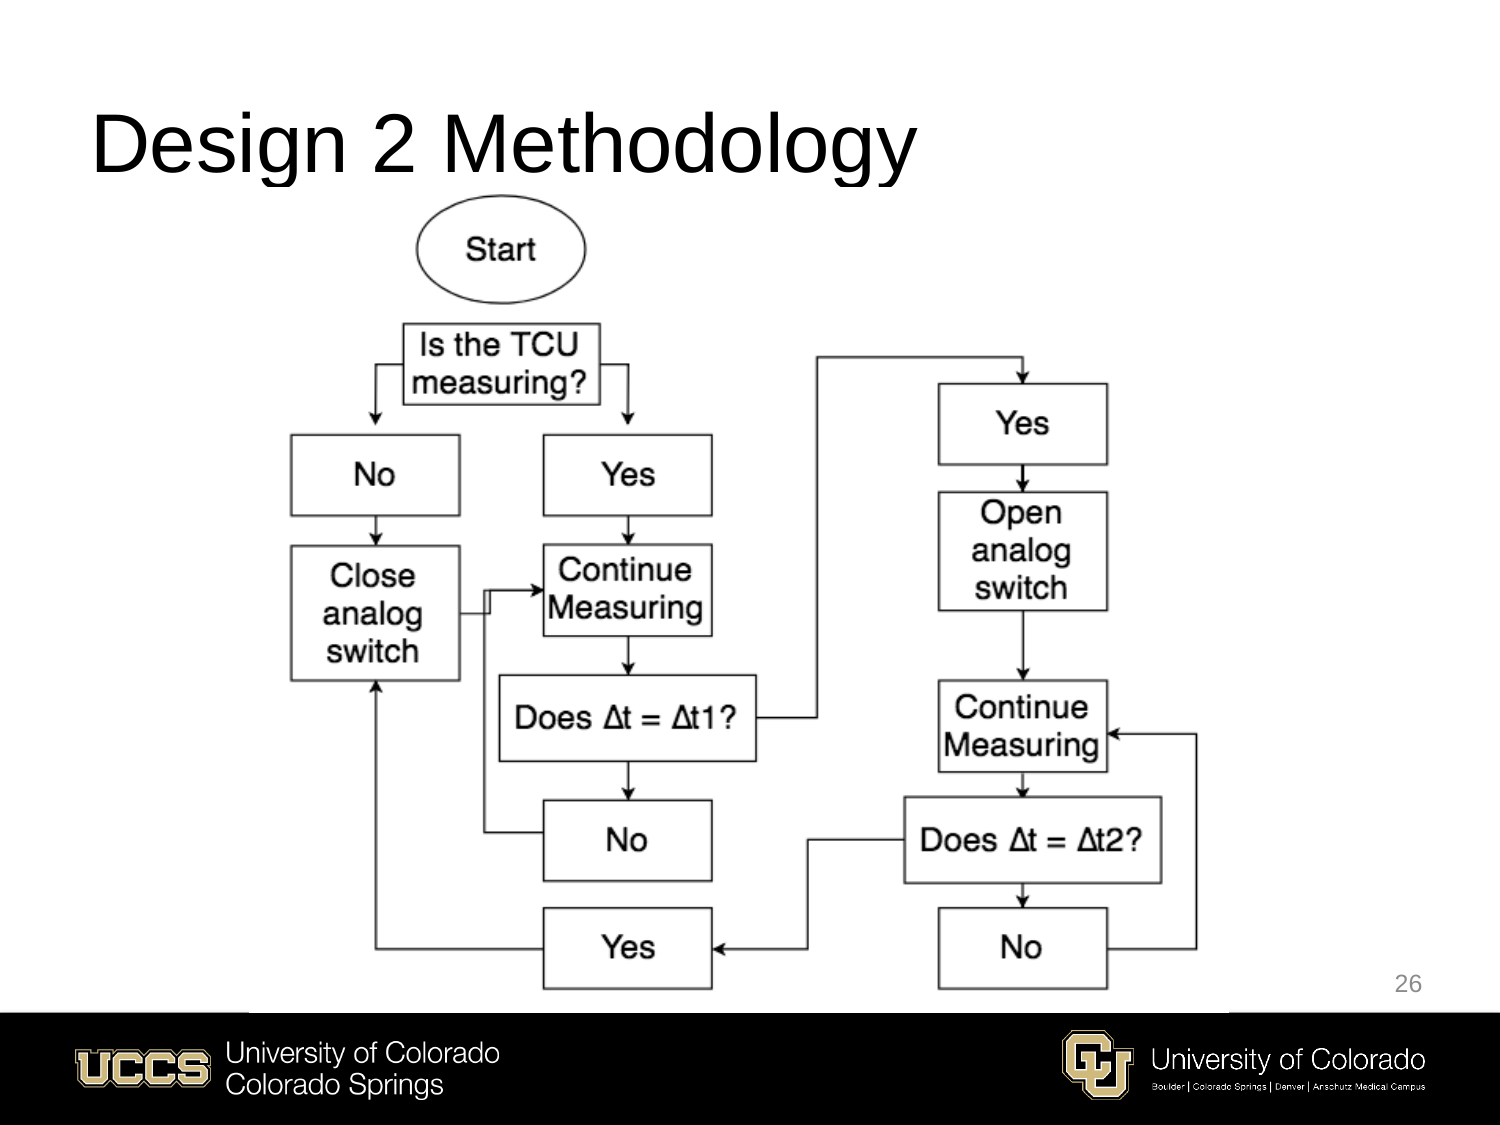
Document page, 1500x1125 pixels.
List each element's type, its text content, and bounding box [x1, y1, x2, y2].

title Design 2 Methodology [75, 45, 1500, 233]
picture [1062, 1030, 1425, 1100]
picture [75, 1041, 499, 1100]
slide_number 26 [1232, 952, 1438, 1013]
picture [249, 187, 1229, 1013]
